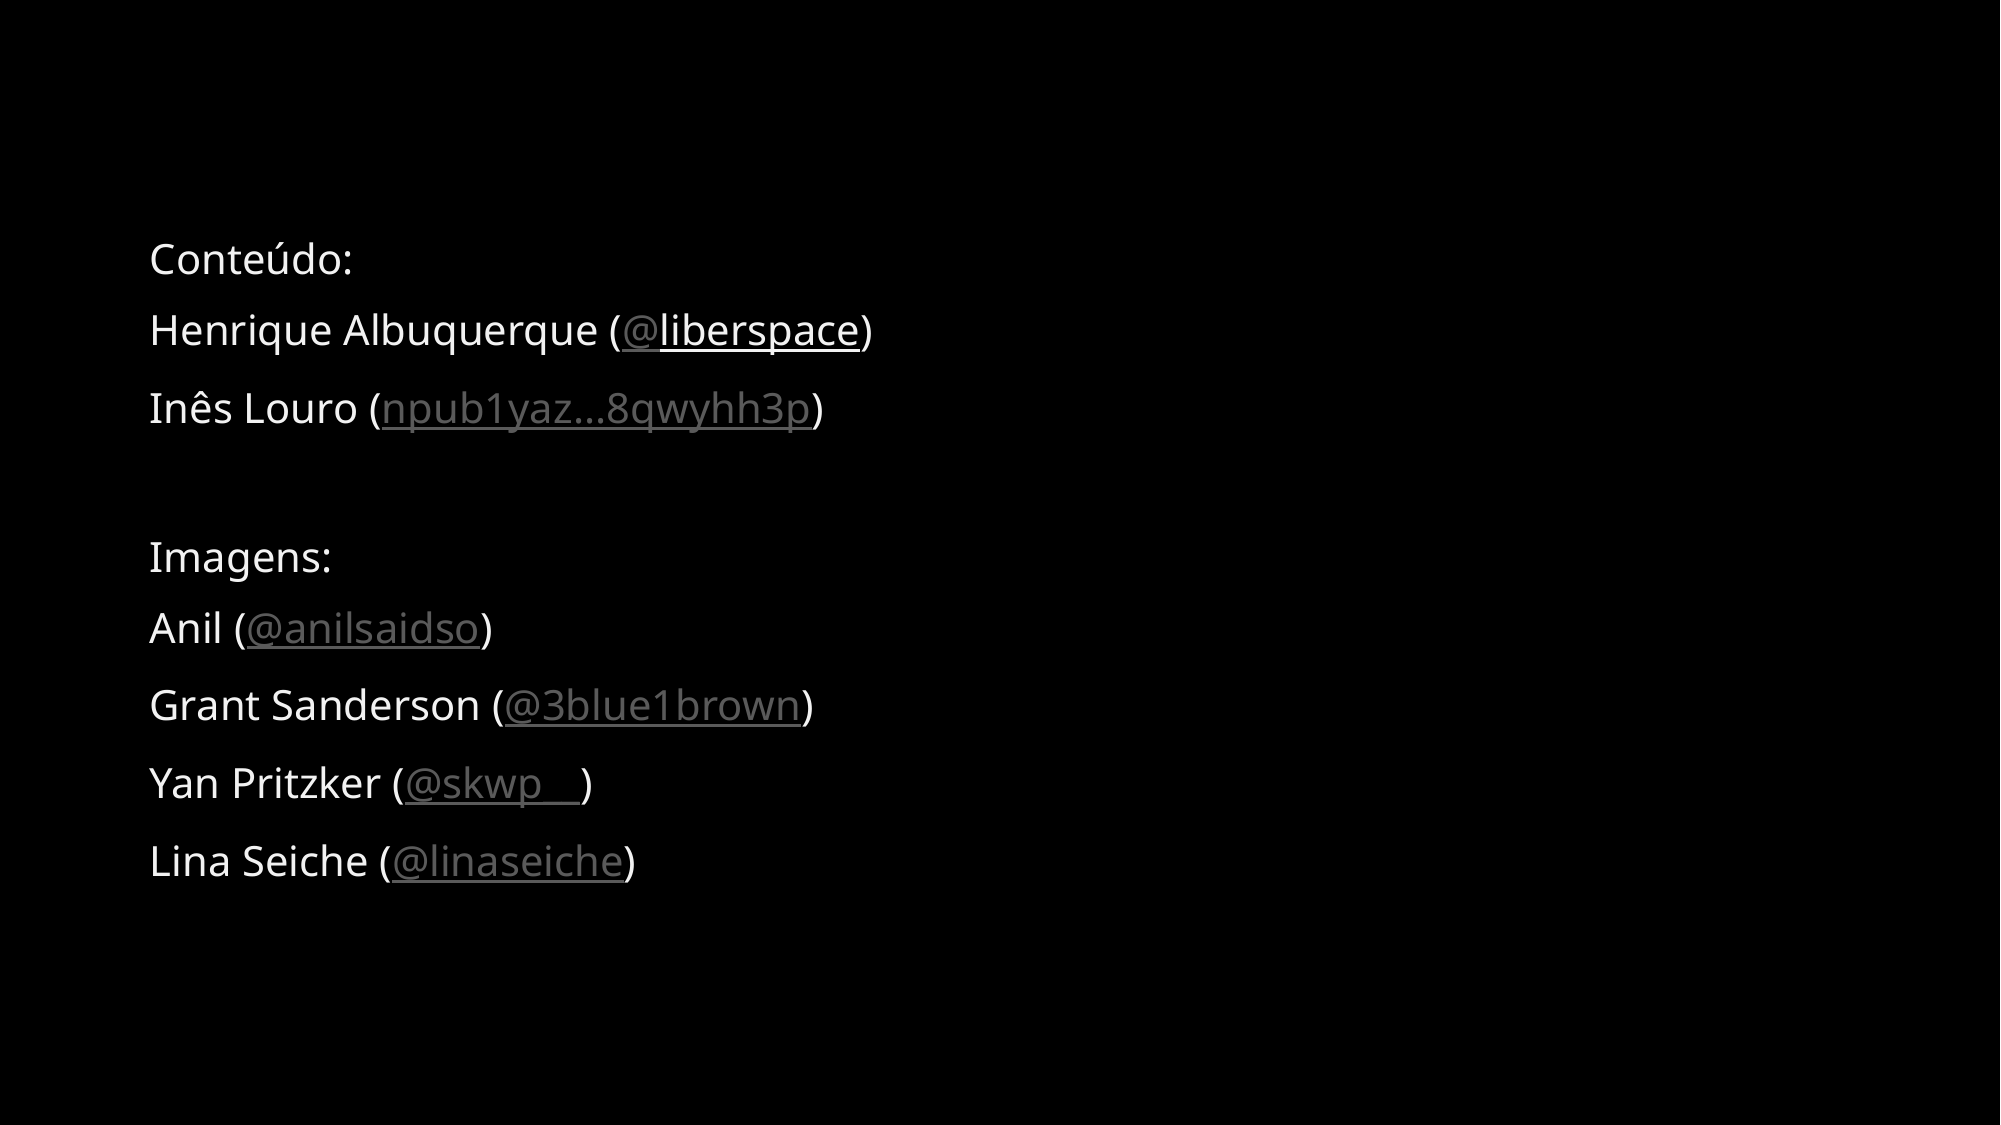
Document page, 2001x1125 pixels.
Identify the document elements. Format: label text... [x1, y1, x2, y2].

list Conteúdo: Henrique Albuquerque (@liberspace) Inês Louro (npub1yaz...8qwyhh3p) Imagens: Anil (@anilsaidso) Grant Sanderson (@3blue1brown) Yan Pritzker (@skwp__) Lina Seiche (@linaseiche) [134, 112, 1866, 1013]
